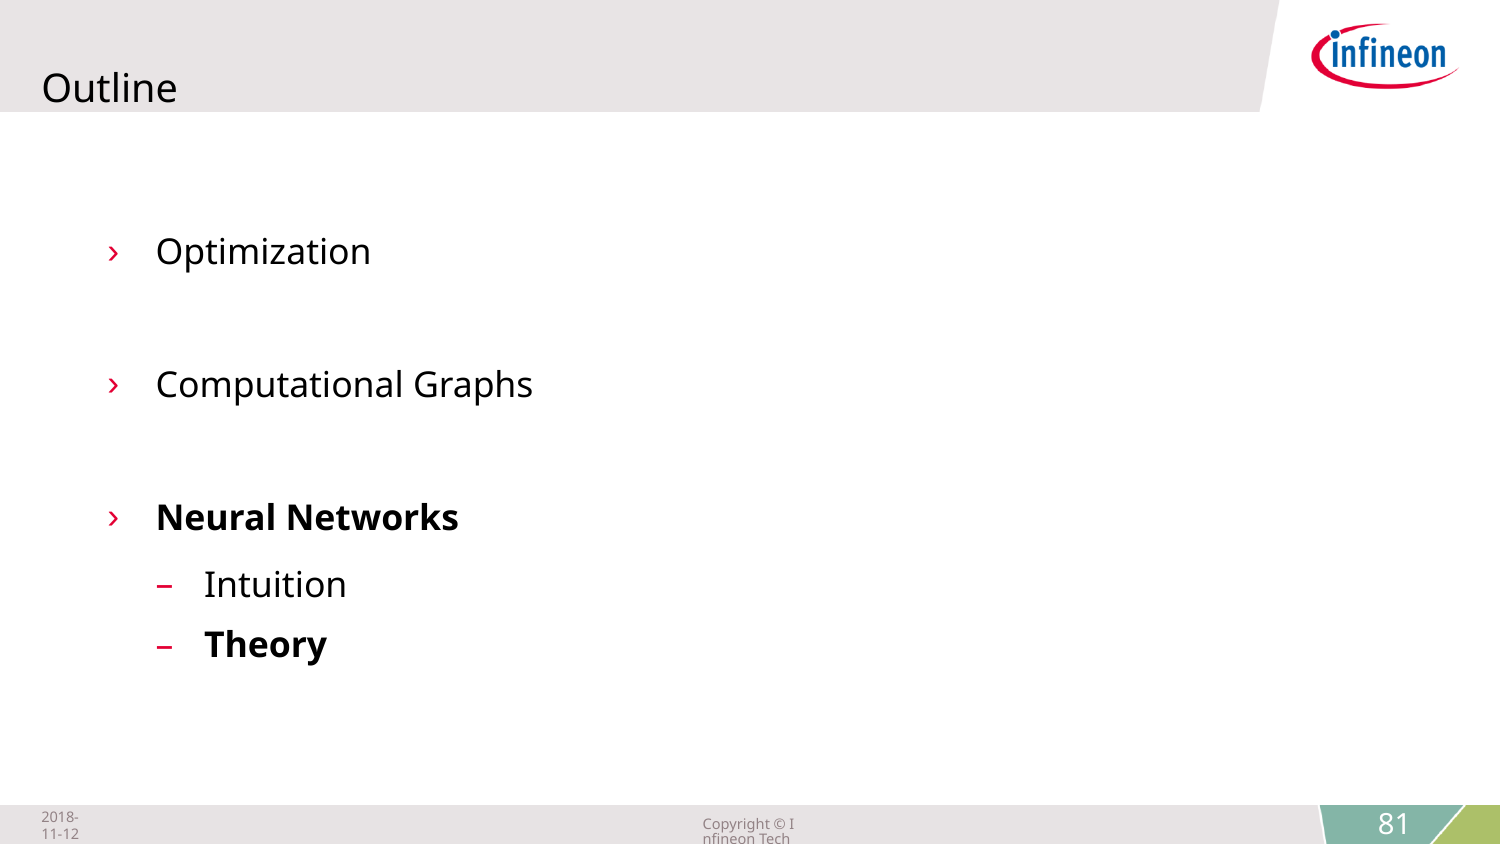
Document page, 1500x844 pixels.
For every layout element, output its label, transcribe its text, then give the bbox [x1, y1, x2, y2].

list Optimization Computational Graphs Neural Networks Intuition Theory [107, 163, 1384, 670]
slide_number 81 [1364, 806, 1412, 844]
picture [0, 0, 1500, 112]
footer Copyright © Infineon Technologies AG 2018. All rights reserved. [702, 806, 798, 844]
picture [0, 805, 1500, 844]
title Outline [41, 23, 1257, 112]
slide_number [41, 806, 89, 844]
